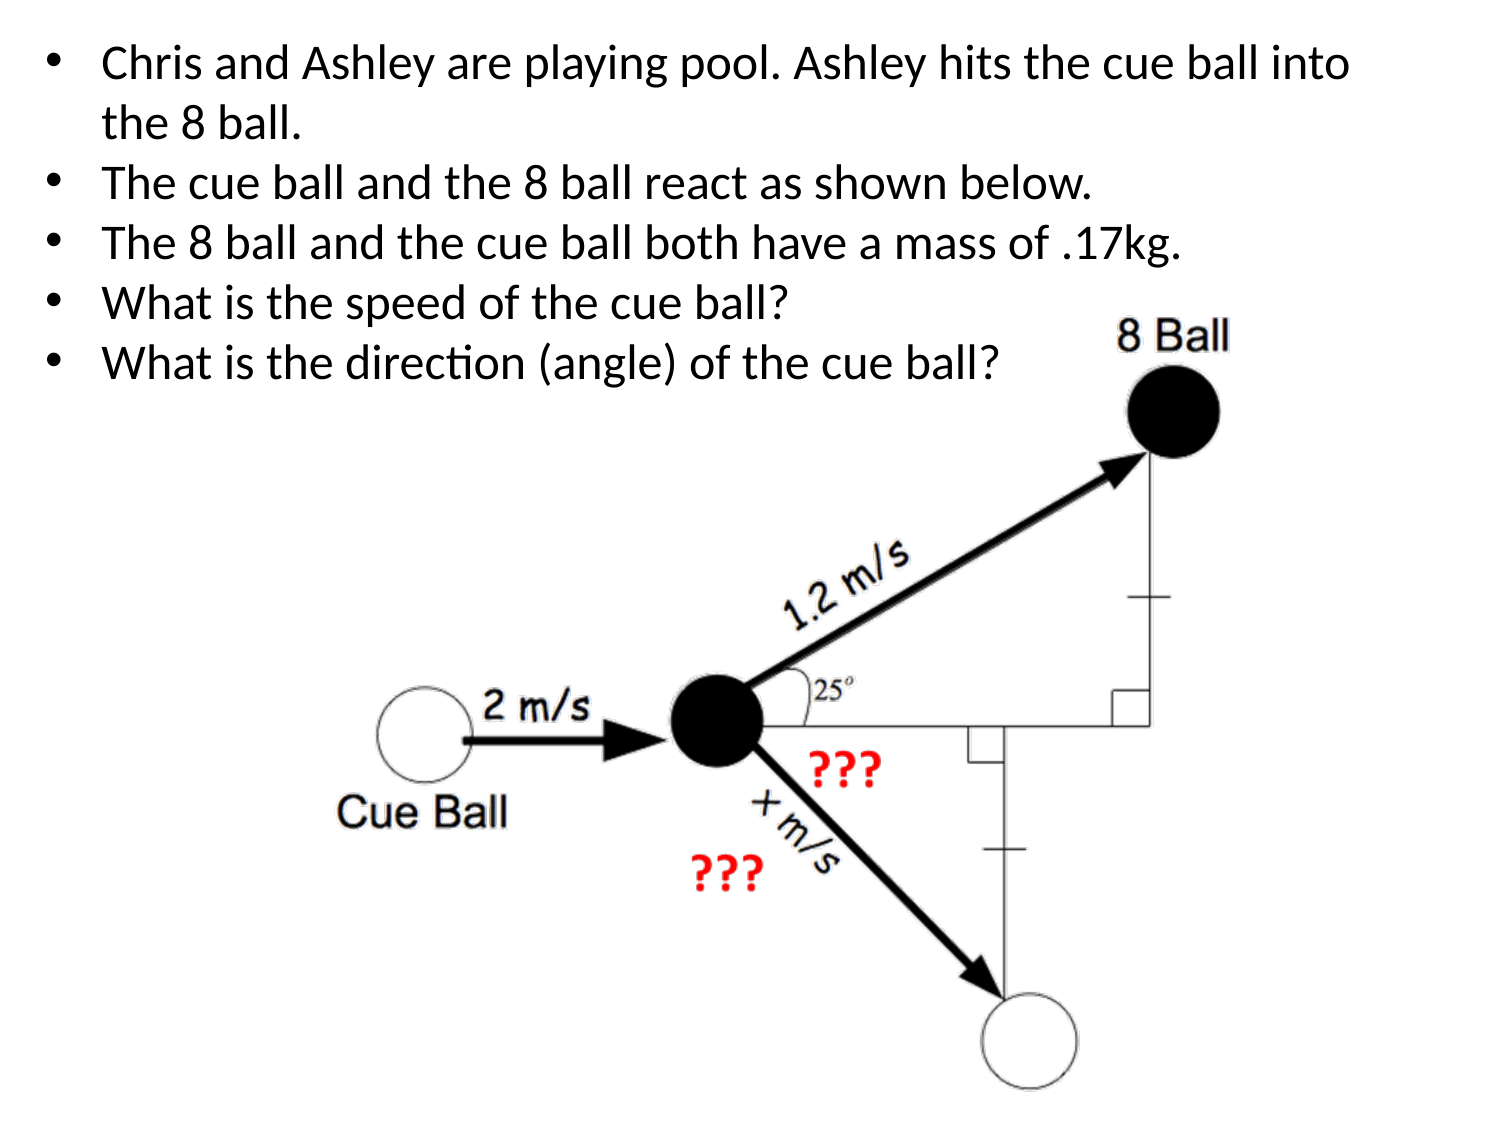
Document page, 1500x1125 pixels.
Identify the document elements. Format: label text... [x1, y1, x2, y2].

text_box Chris and Ashley are playing pool. Ashley hits the cue ball into the 8 ball. The cue ball and the 8 ball react as shown below. The 8 ball and the cue ball both have a mass of .17kg. What is the speed of the cue ball? What is the direction (angle) of the cue ball? [30, 22, 1432, 397]
picture [318, 312, 1254, 1097]
